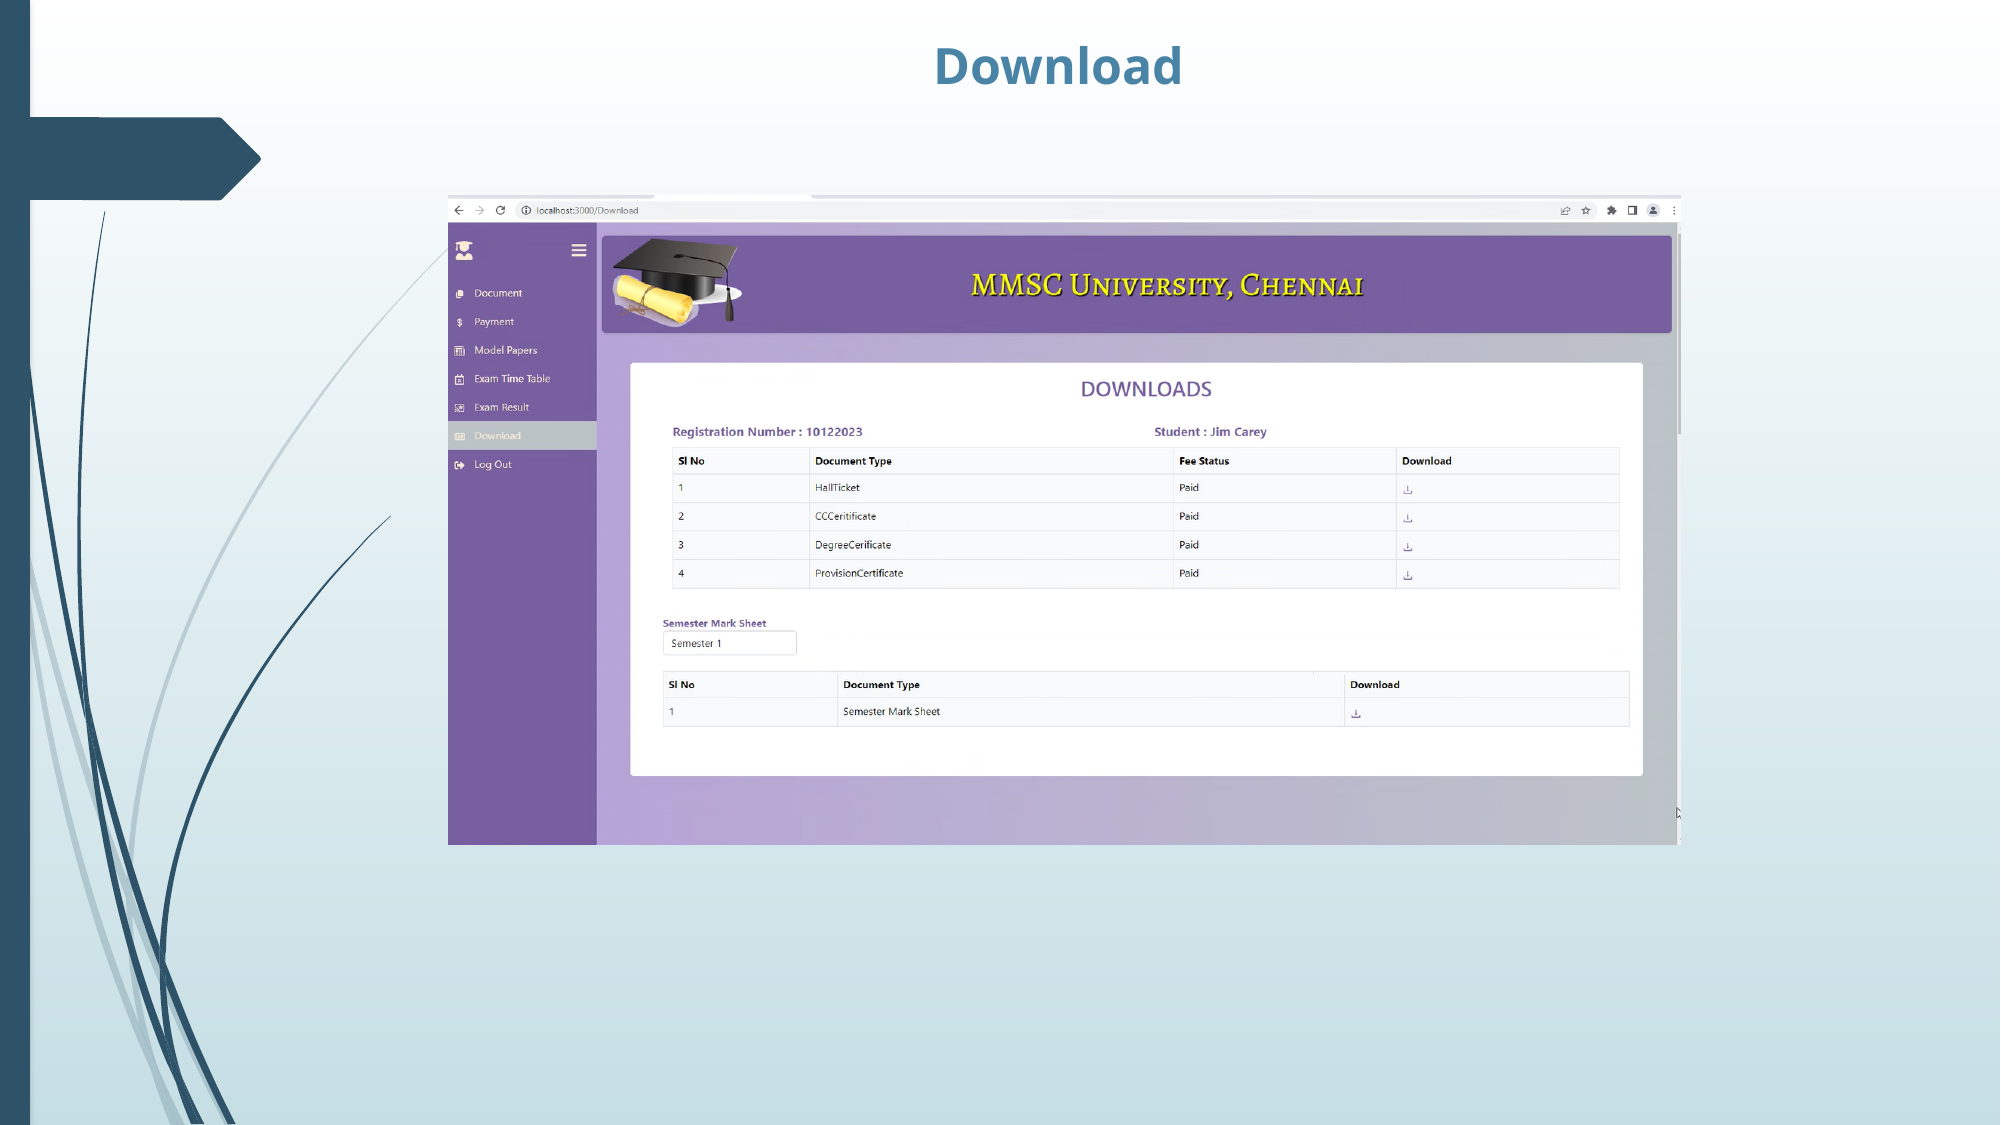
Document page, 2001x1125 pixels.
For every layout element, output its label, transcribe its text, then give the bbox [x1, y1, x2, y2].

picture [448, 195, 1682, 846]
list Download [231, 26, 1888, 1036]
